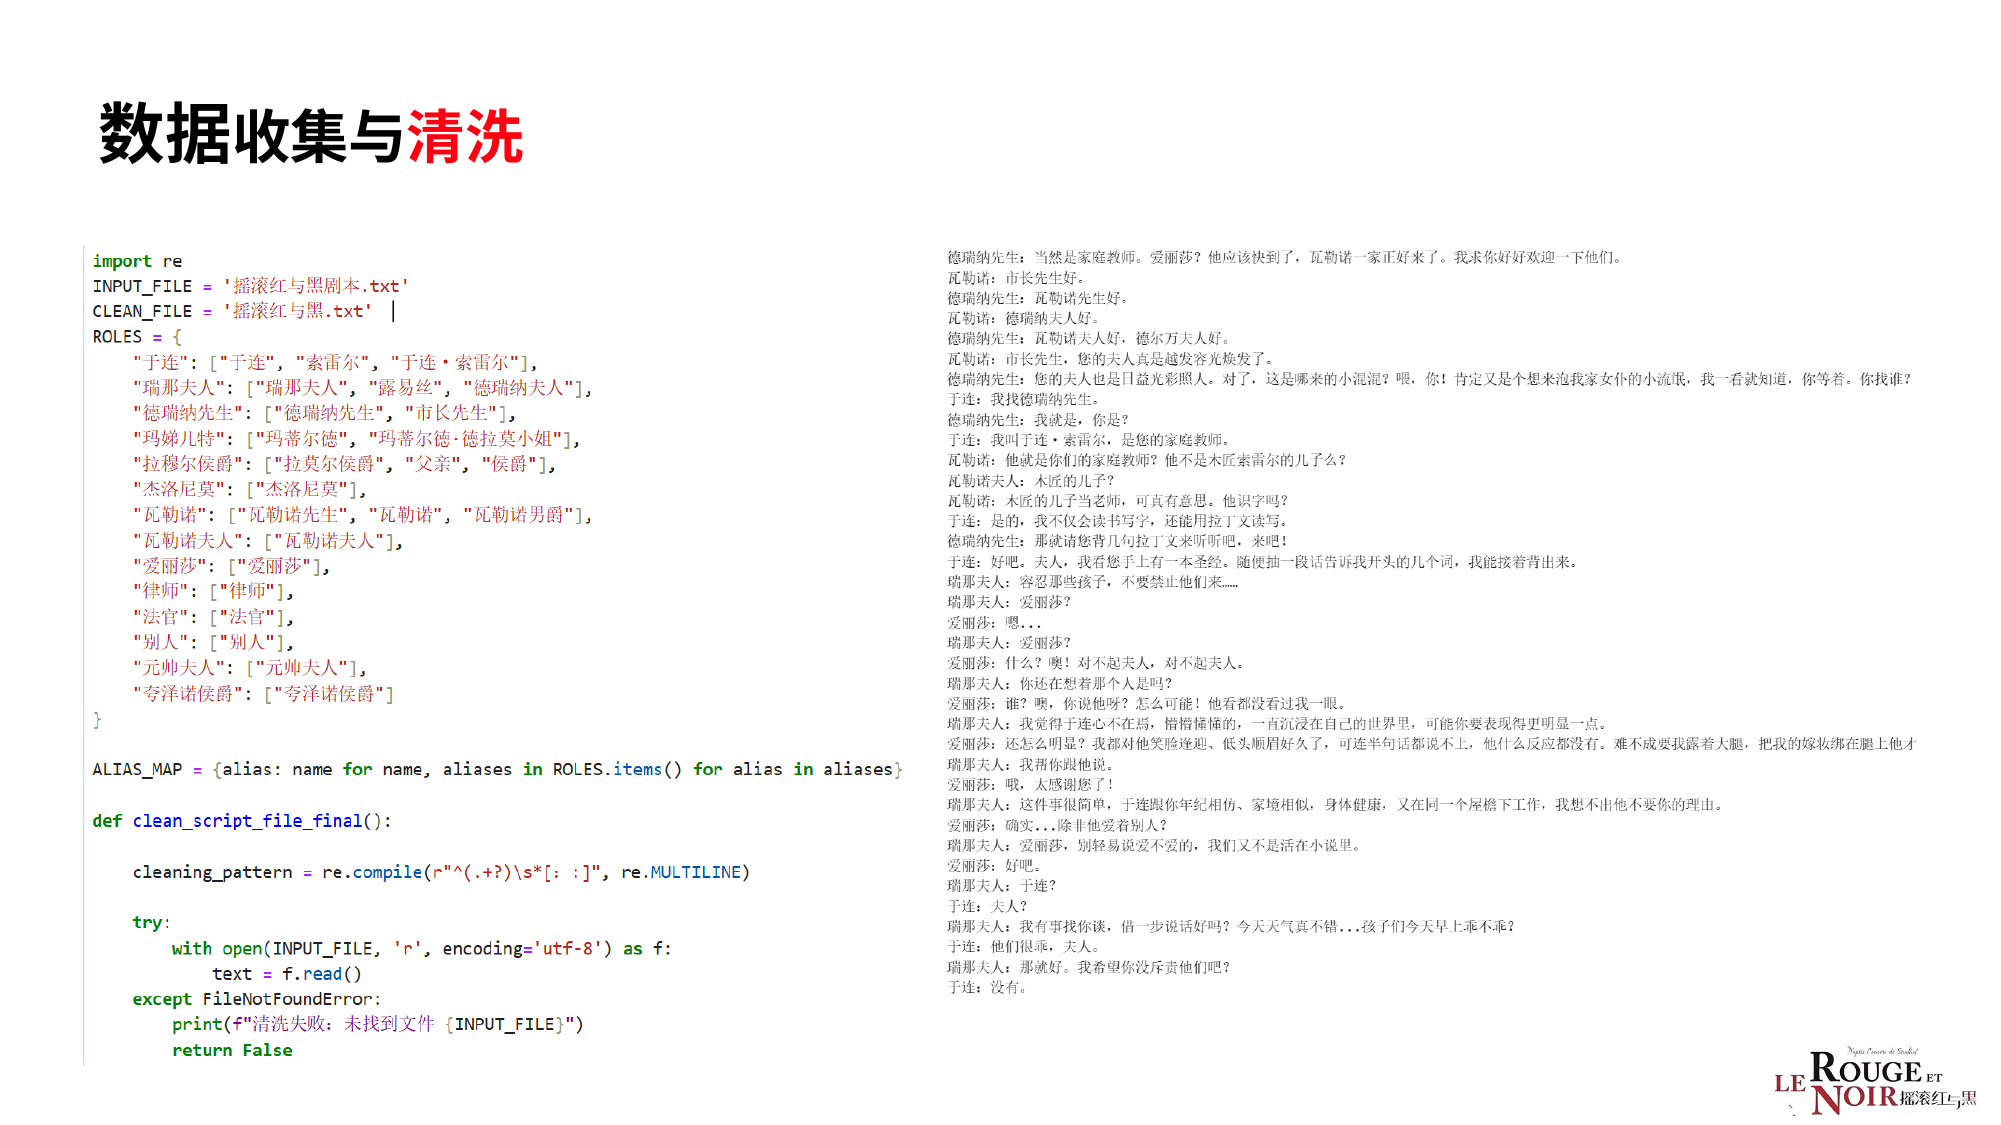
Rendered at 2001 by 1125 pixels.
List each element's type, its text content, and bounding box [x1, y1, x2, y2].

picture [83, 245, 1917, 1066]
text_box 数据收集与清洗 [83, 84, 1084, 180]
picture [1768, 1042, 1982, 1116]
